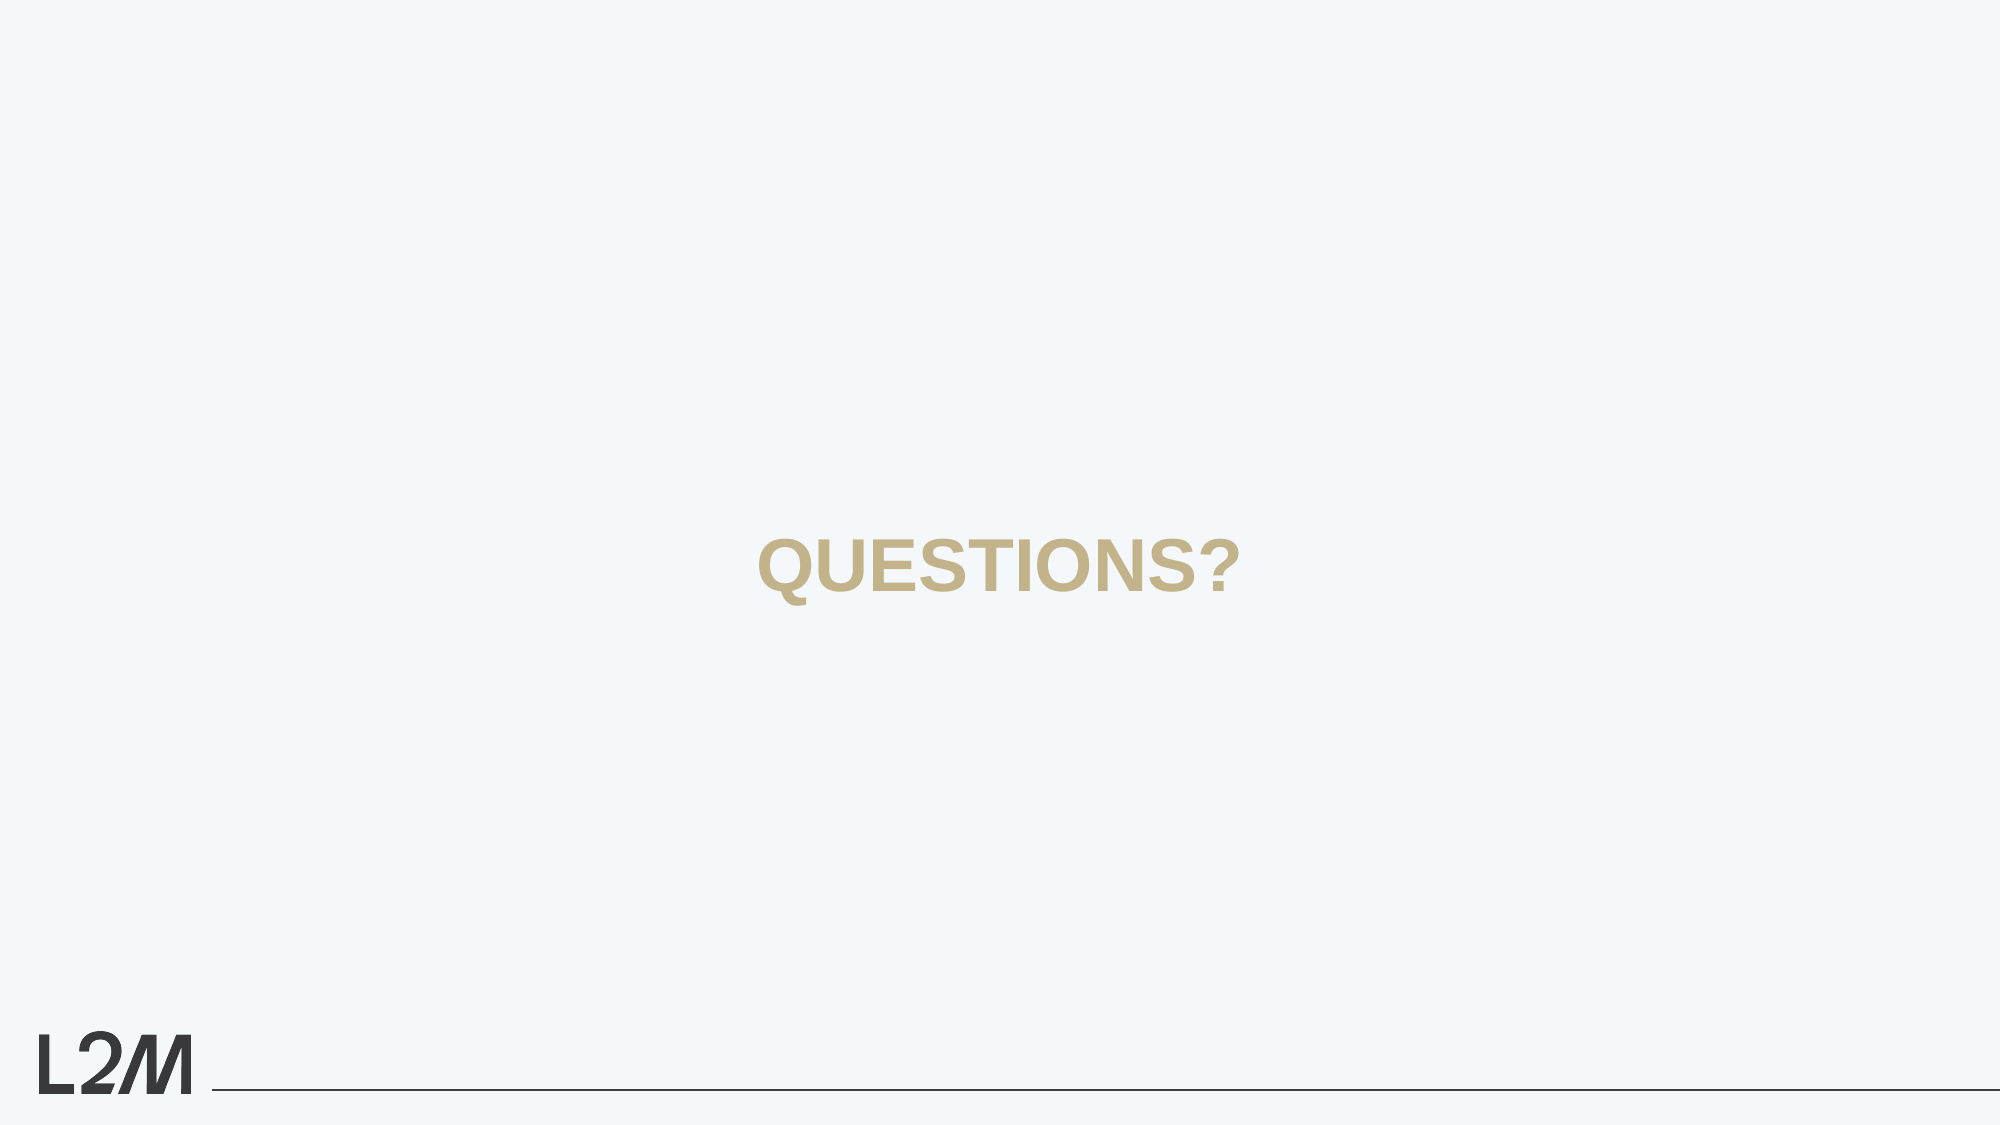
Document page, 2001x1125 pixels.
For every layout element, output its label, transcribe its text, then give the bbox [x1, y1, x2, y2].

subtitle QUESTIONS? [168, 519, 1832, 606]
picture [39, 1031, 192, 1094]
